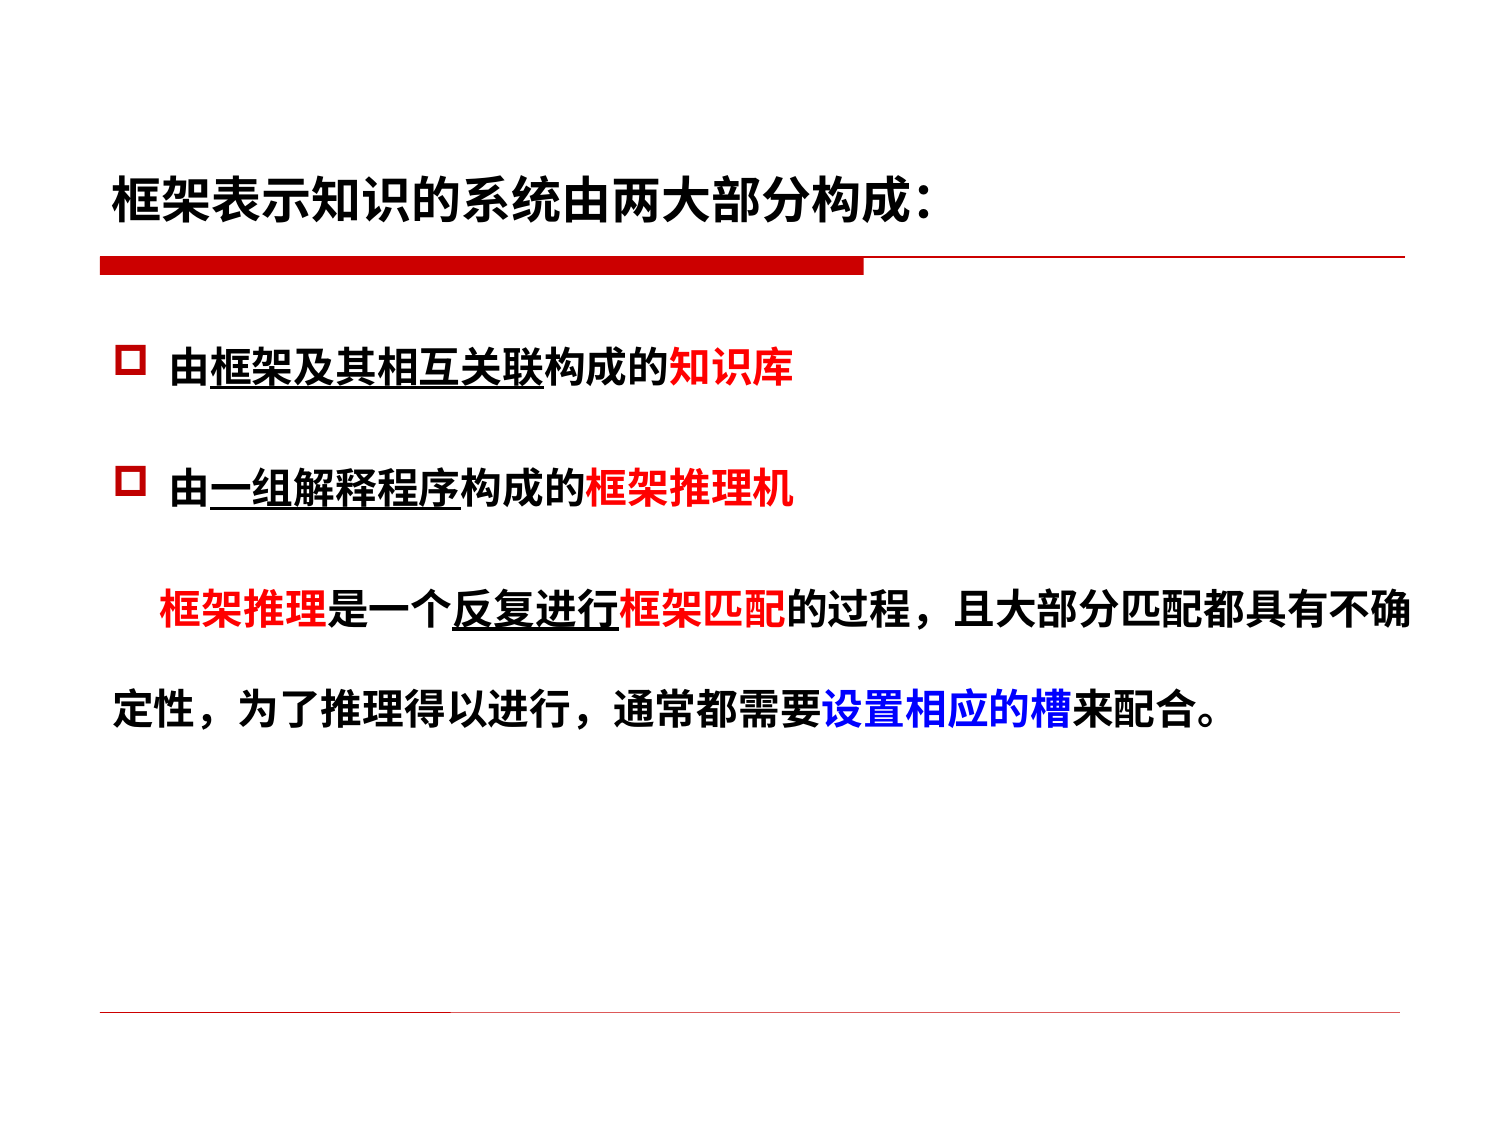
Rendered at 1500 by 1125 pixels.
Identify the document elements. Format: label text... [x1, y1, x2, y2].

text_box 由框架及其相互关联构成的知识库 由一组解释程序构成的框架推理机 框架推理是一个反复进行框架匹配的过程，且大部分匹配都具有不确定性，为了推理得以进行，通常都需要设置相应的槽来配合。 [112, 290, 1424, 733]
text_box 框架表示知识的系统由两大部分构成： [110, 160, 976, 229]
